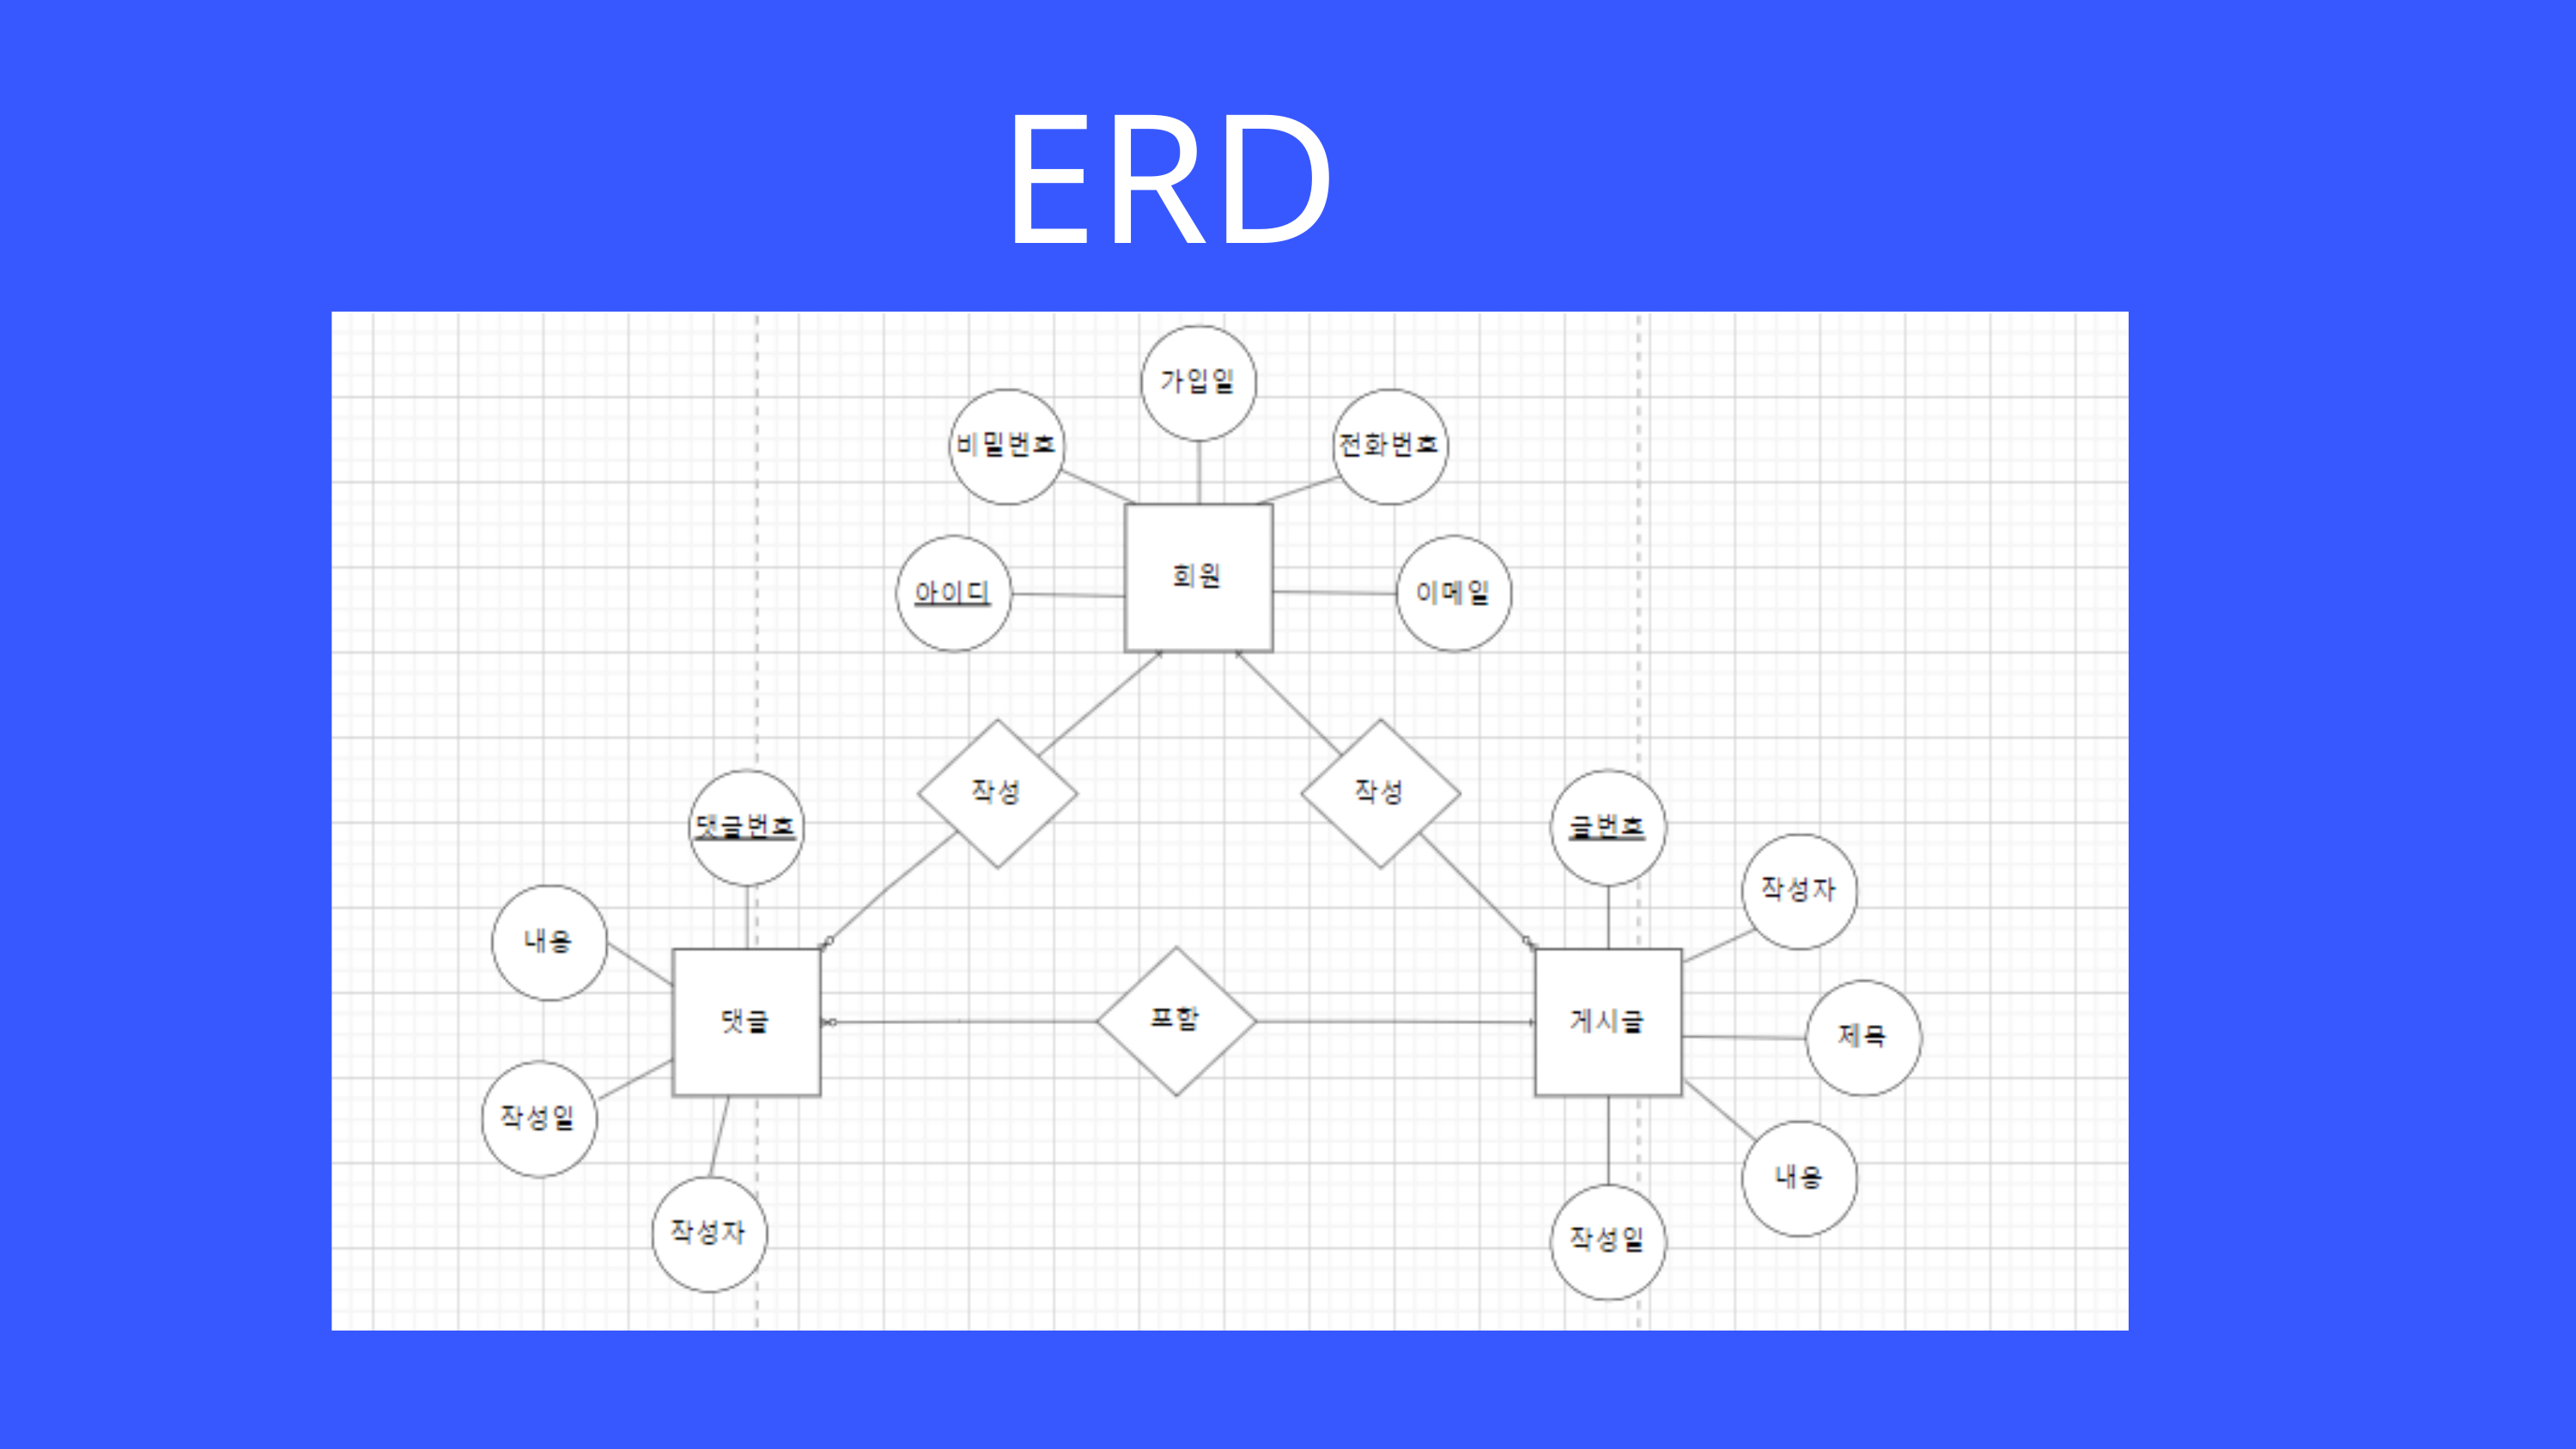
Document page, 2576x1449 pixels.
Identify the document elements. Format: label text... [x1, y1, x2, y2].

text_box [331, 312, 2129, 1331]
text_box ERD [998, 64, 2576, 280]
